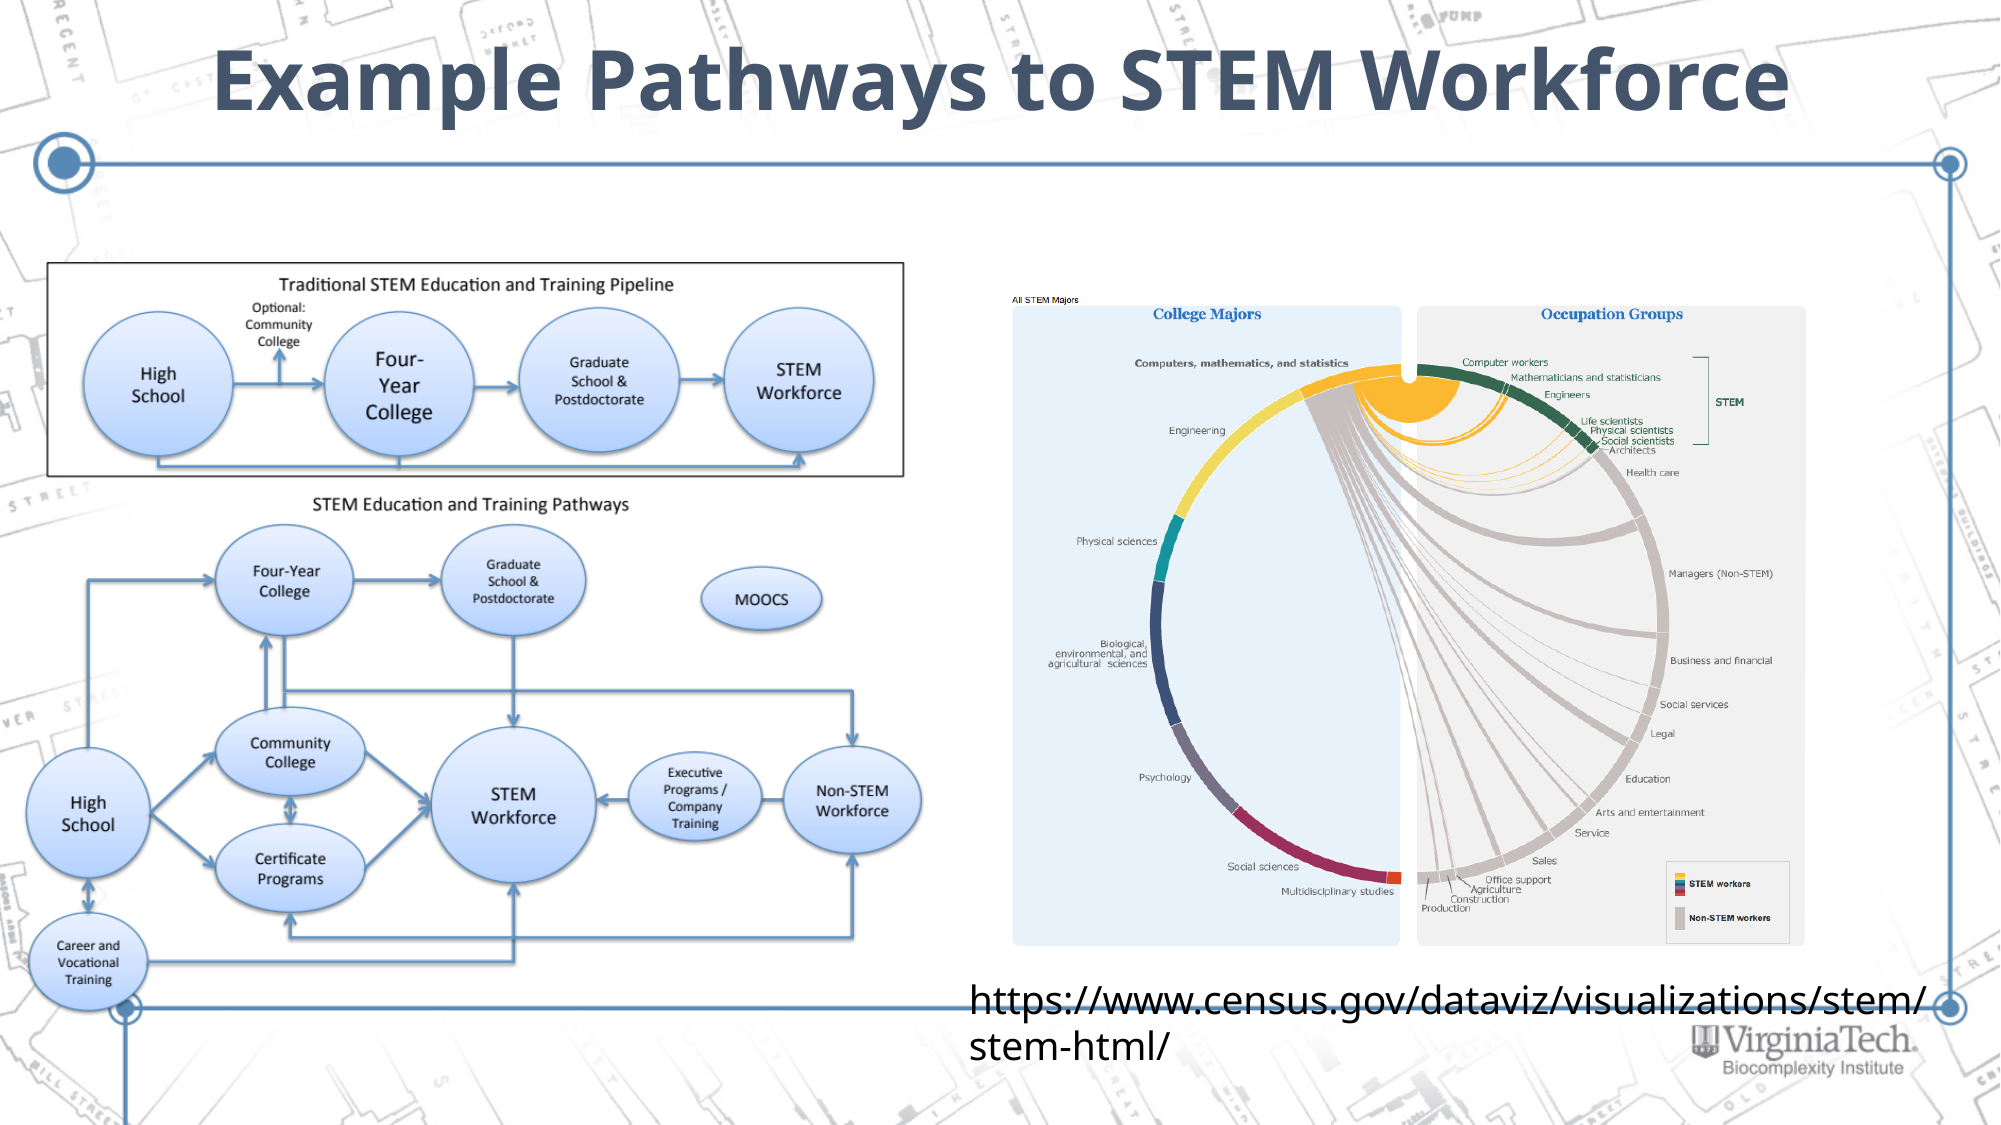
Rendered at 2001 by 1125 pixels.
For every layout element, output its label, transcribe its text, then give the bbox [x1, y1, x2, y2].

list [21, 261, 925, 1016]
picture [0, 0, 2001, 1125]
text_box https://www.census.gov/dataviz/visualizations/stem/stem-html/ [954, 967, 2000, 1076]
title Example Pathways to STEM Workforce [72, 0, 1931, 168]
